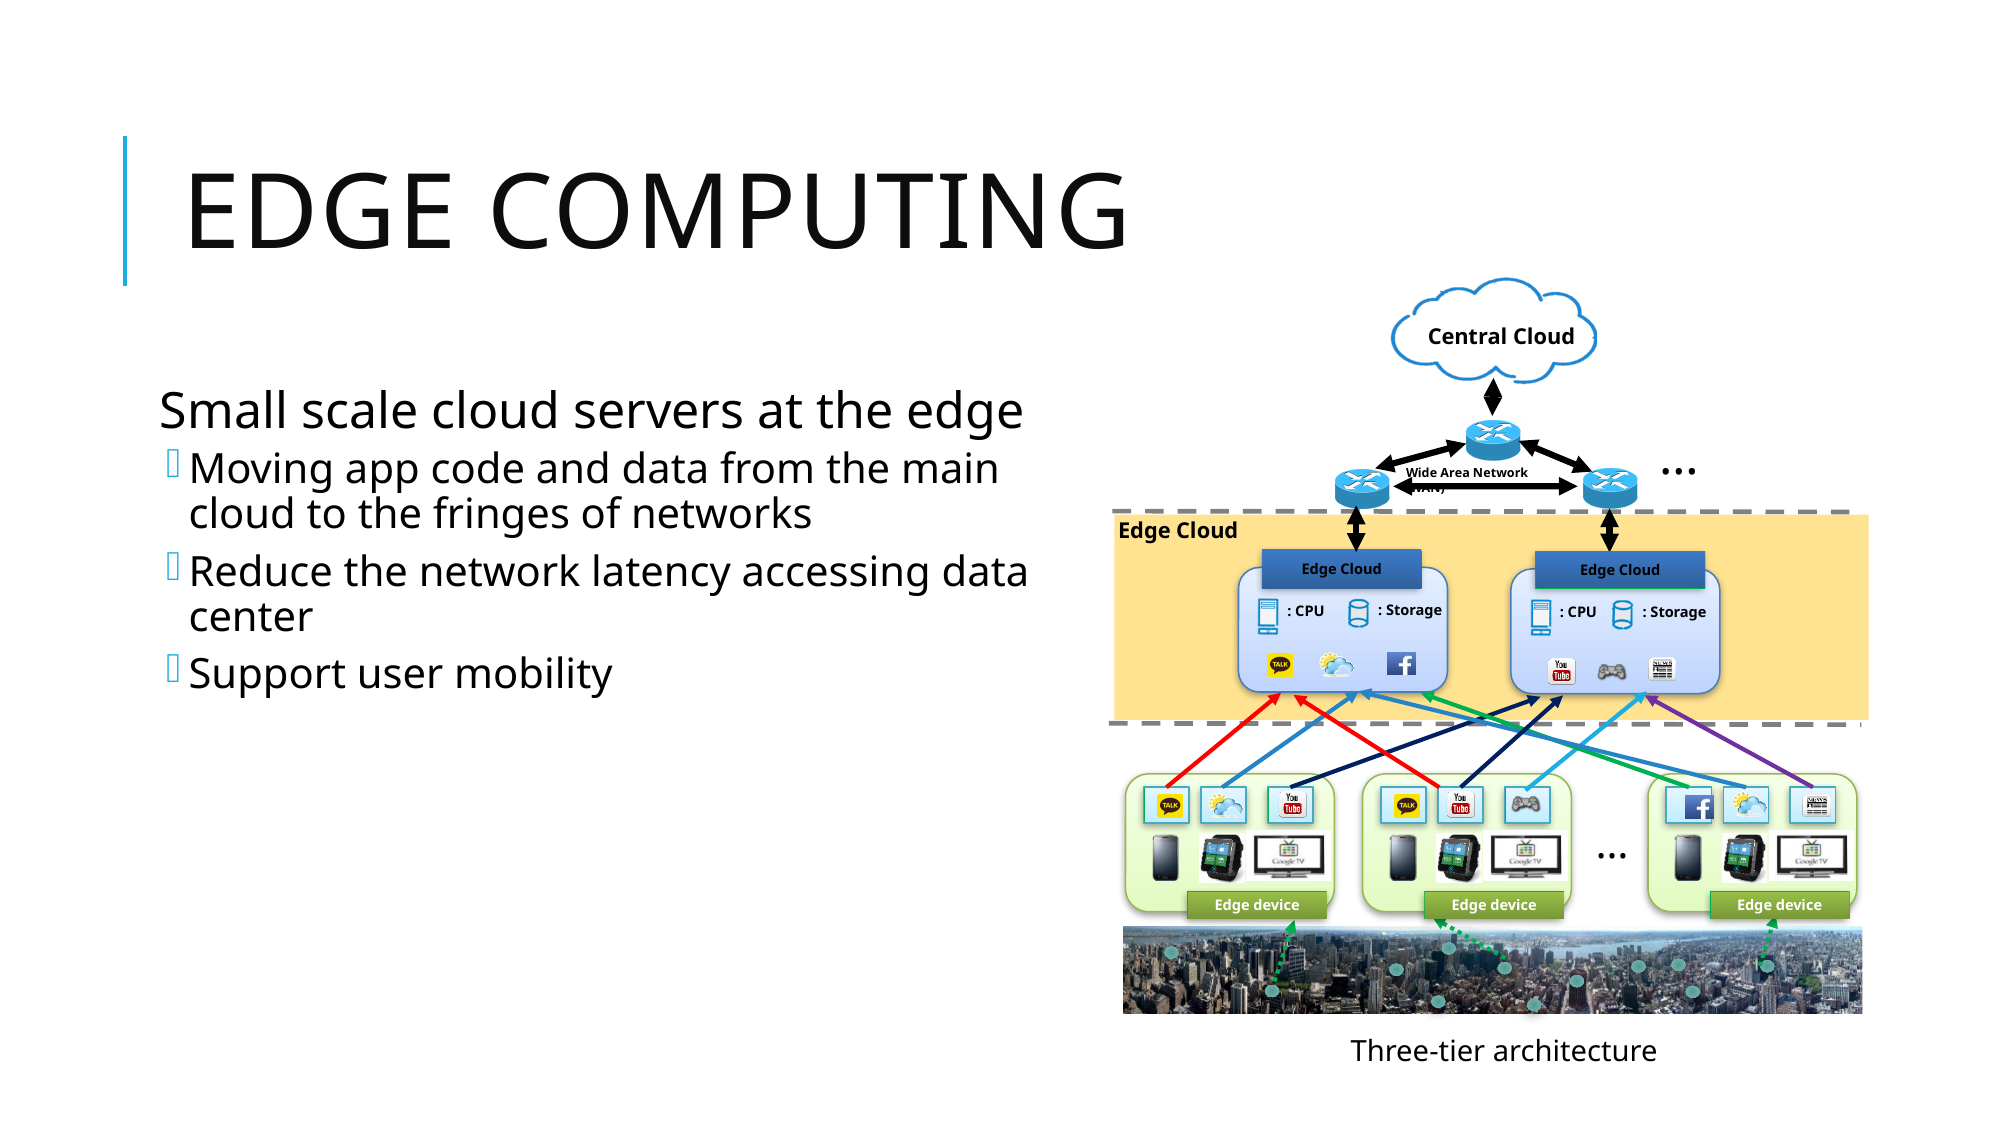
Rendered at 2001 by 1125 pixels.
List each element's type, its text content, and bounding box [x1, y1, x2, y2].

title Edge Computing [168, 96, 1763, 342]
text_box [1108, 274, 1863, 1014]
text_box Three-tier architecture [1335, 1025, 1673, 1075]
list Small scale cloud servers at the edge Moving app code and data from the main cloud to the fringes of networks Reduce the network latency accessing data center Support user mobility [137, 377, 1075, 1014]
